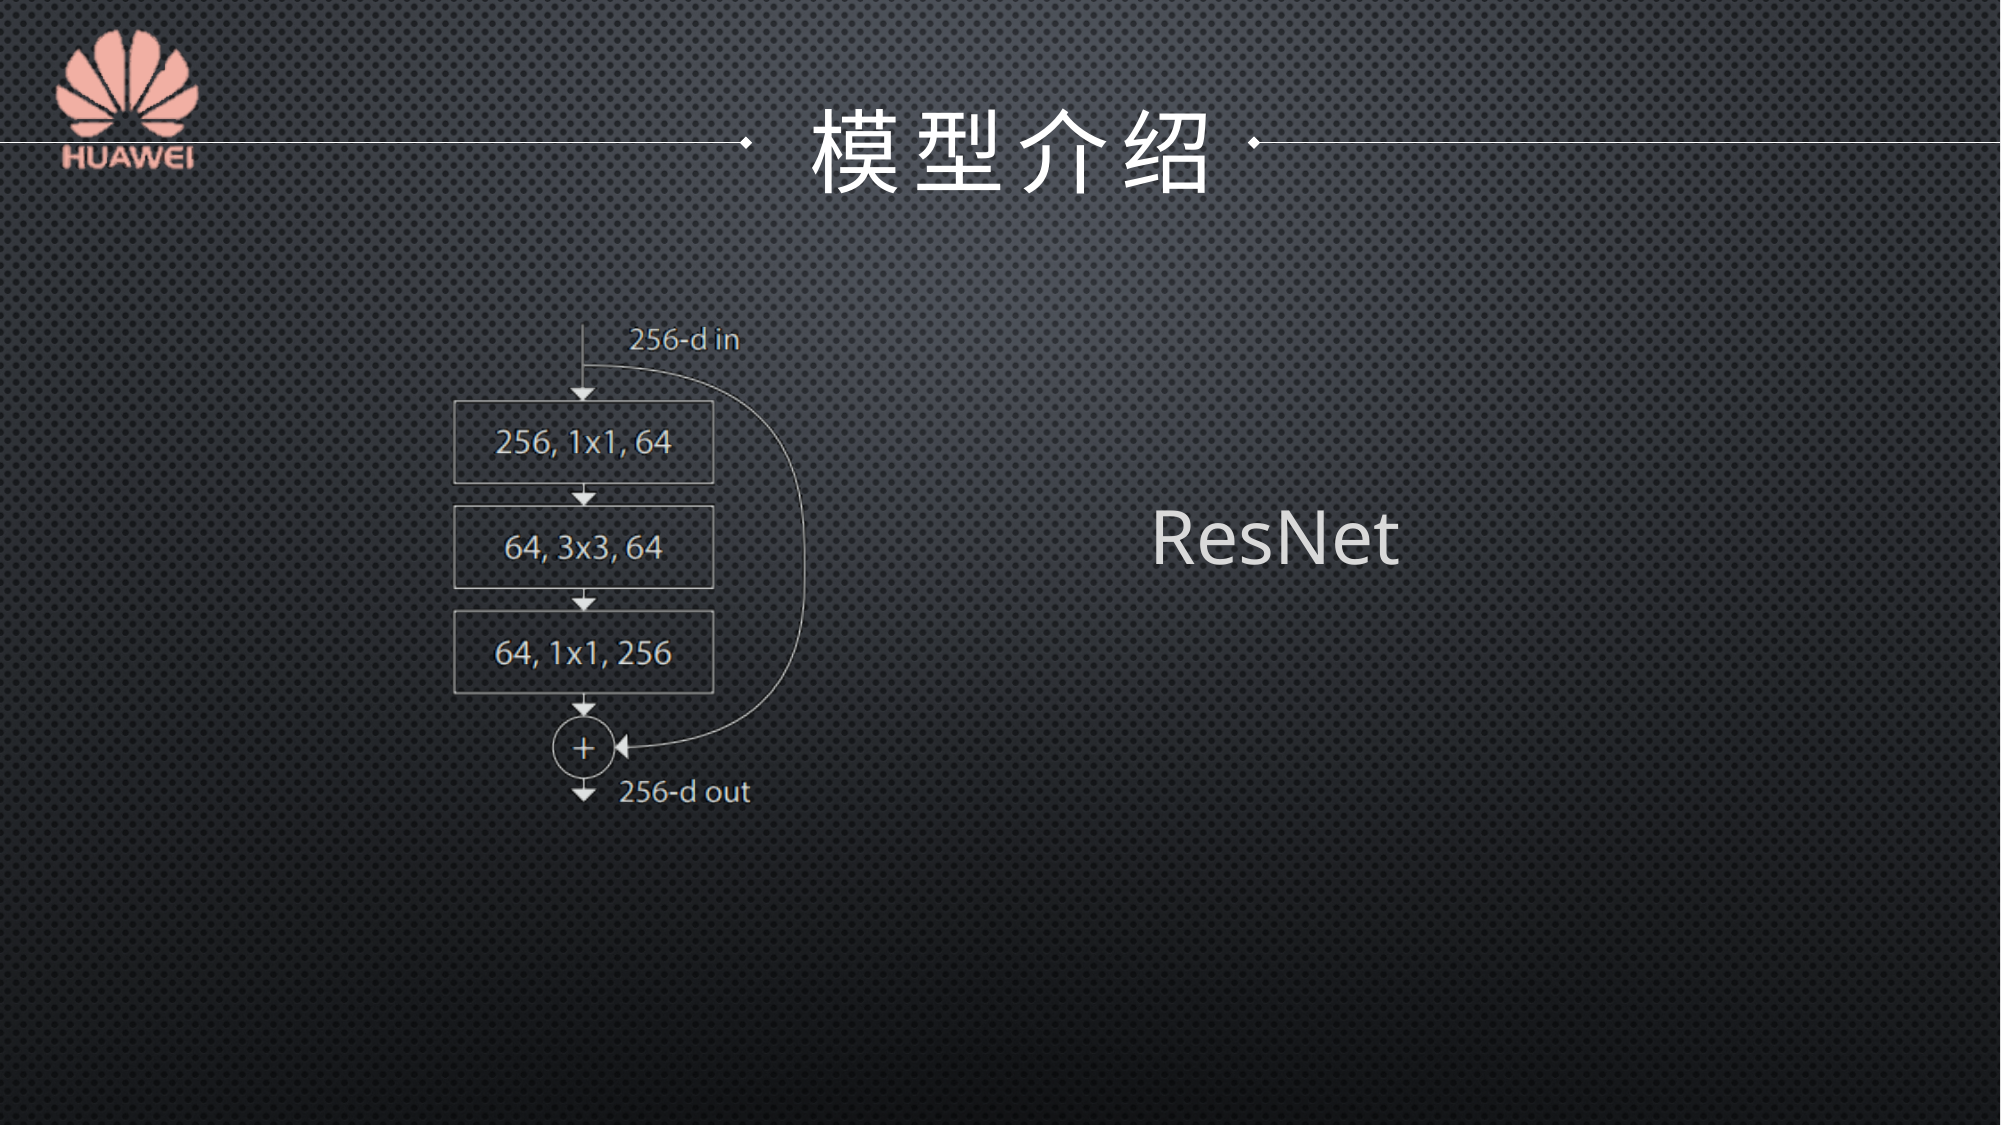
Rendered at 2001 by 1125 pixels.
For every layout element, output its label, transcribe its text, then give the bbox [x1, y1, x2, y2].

list 模型介绍 [780, 31, 1243, 269]
text_box ResNet [1134, 482, 1473, 587]
picture [0, 5, 297, 197]
picture [419, 268, 842, 908]
